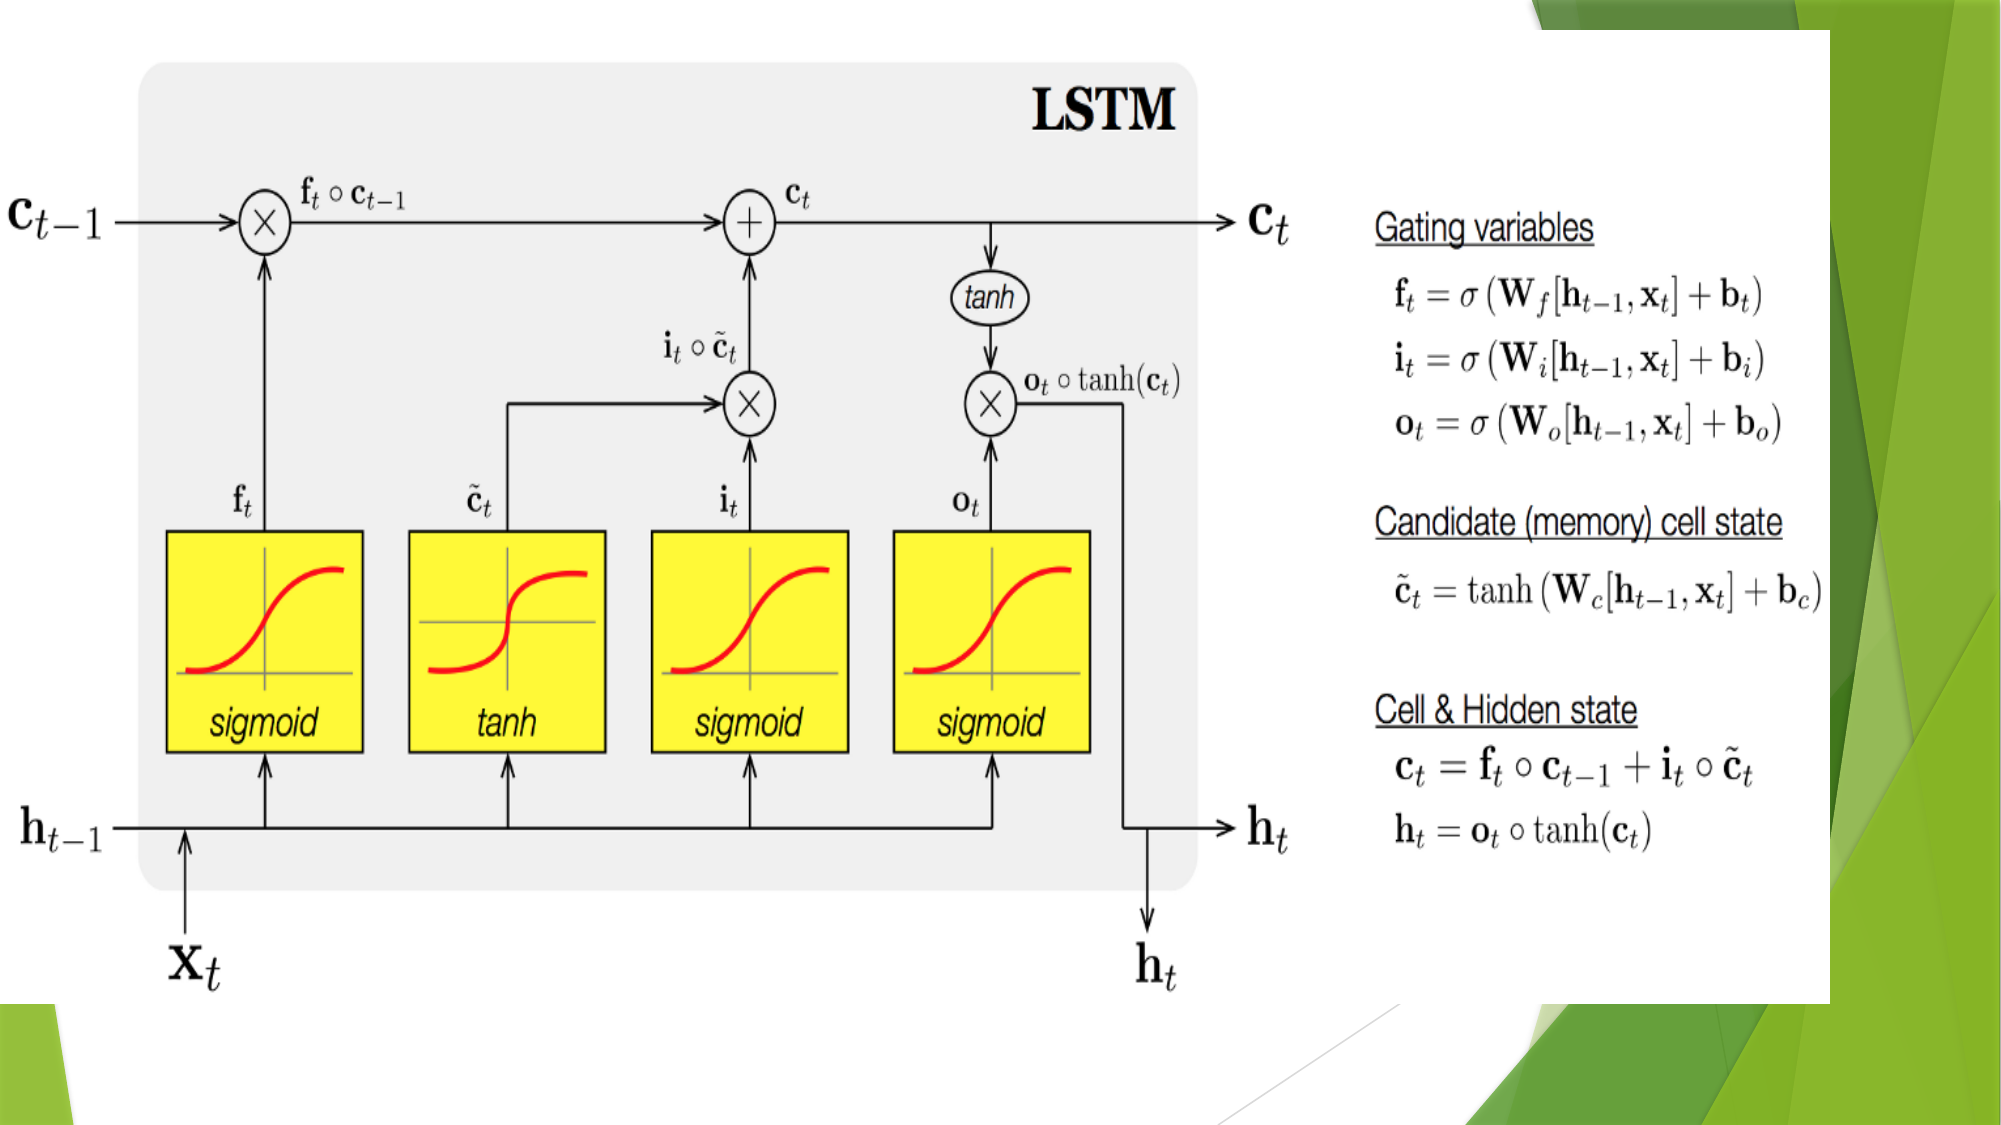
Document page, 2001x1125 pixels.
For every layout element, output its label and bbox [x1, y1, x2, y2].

picture [0, 29, 1831, 1005]
